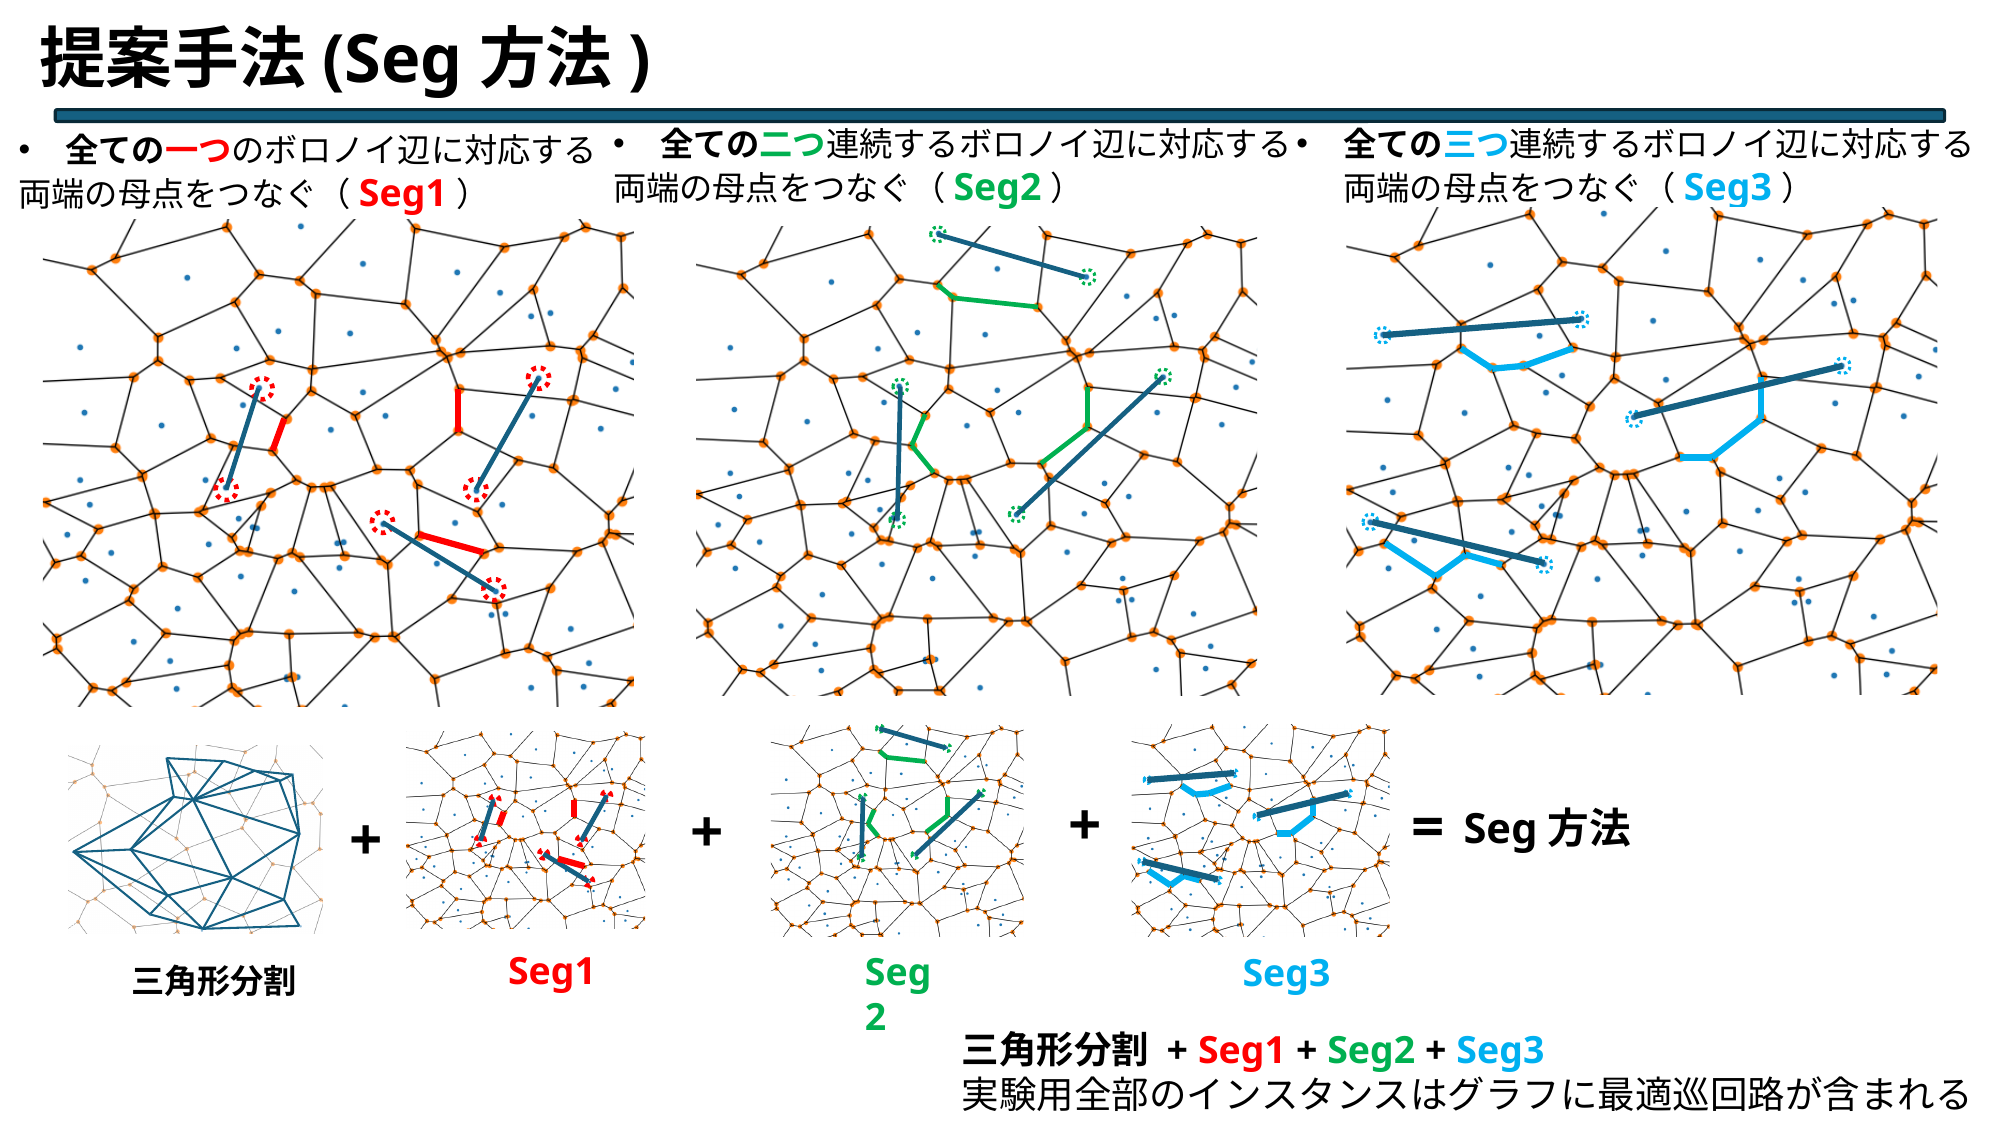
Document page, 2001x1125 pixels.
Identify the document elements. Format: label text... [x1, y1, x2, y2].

text_box + [1054, 780, 1118, 865]
text_box 三角形分割 + Seg1 + Seg2 + Seg3 実験用全部のインスタンスはグラフに最適巡回路が含まれる [947, 1018, 2000, 1124]
text_box Seg1 [493, 939, 630, 999]
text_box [1131, 723, 1391, 938]
text_box 全ての二つ連続するボロノイ辺に対応する 両端の母点をつなぐ（Seg2） [598, 115, 1281, 216]
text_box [67, 744, 323, 935]
text_box 全ての三つ連続するボロノイ辺に対応する両端の母点をつなぐ（Seg3） [1281, 115, 2000, 216]
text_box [405, 731, 646, 929]
text_box [53, 108, 1947, 121]
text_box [695, 226, 1258, 697]
text_box + [334, 794, 398, 880]
text_box Seg3 [1227, 941, 1364, 1002]
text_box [1345, 206, 1938, 695]
text_box 三角形分割 [116, 952, 313, 1008]
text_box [770, 724, 1025, 938]
text_box 全ての一つのボロノイ辺に対応する 両端の母点をつなぐ（Seg1） [3, 121, 613, 222]
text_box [42, 219, 635, 707]
text_box + [676, 787, 740, 872]
text_box 提案手法(Seg方法) [24, 8, 667, 104]
text_box Seg2 [850, 940, 967, 1046]
text_box Seg方法 [1448, 794, 1652, 860]
text_box = [1396, 781, 1460, 867]
